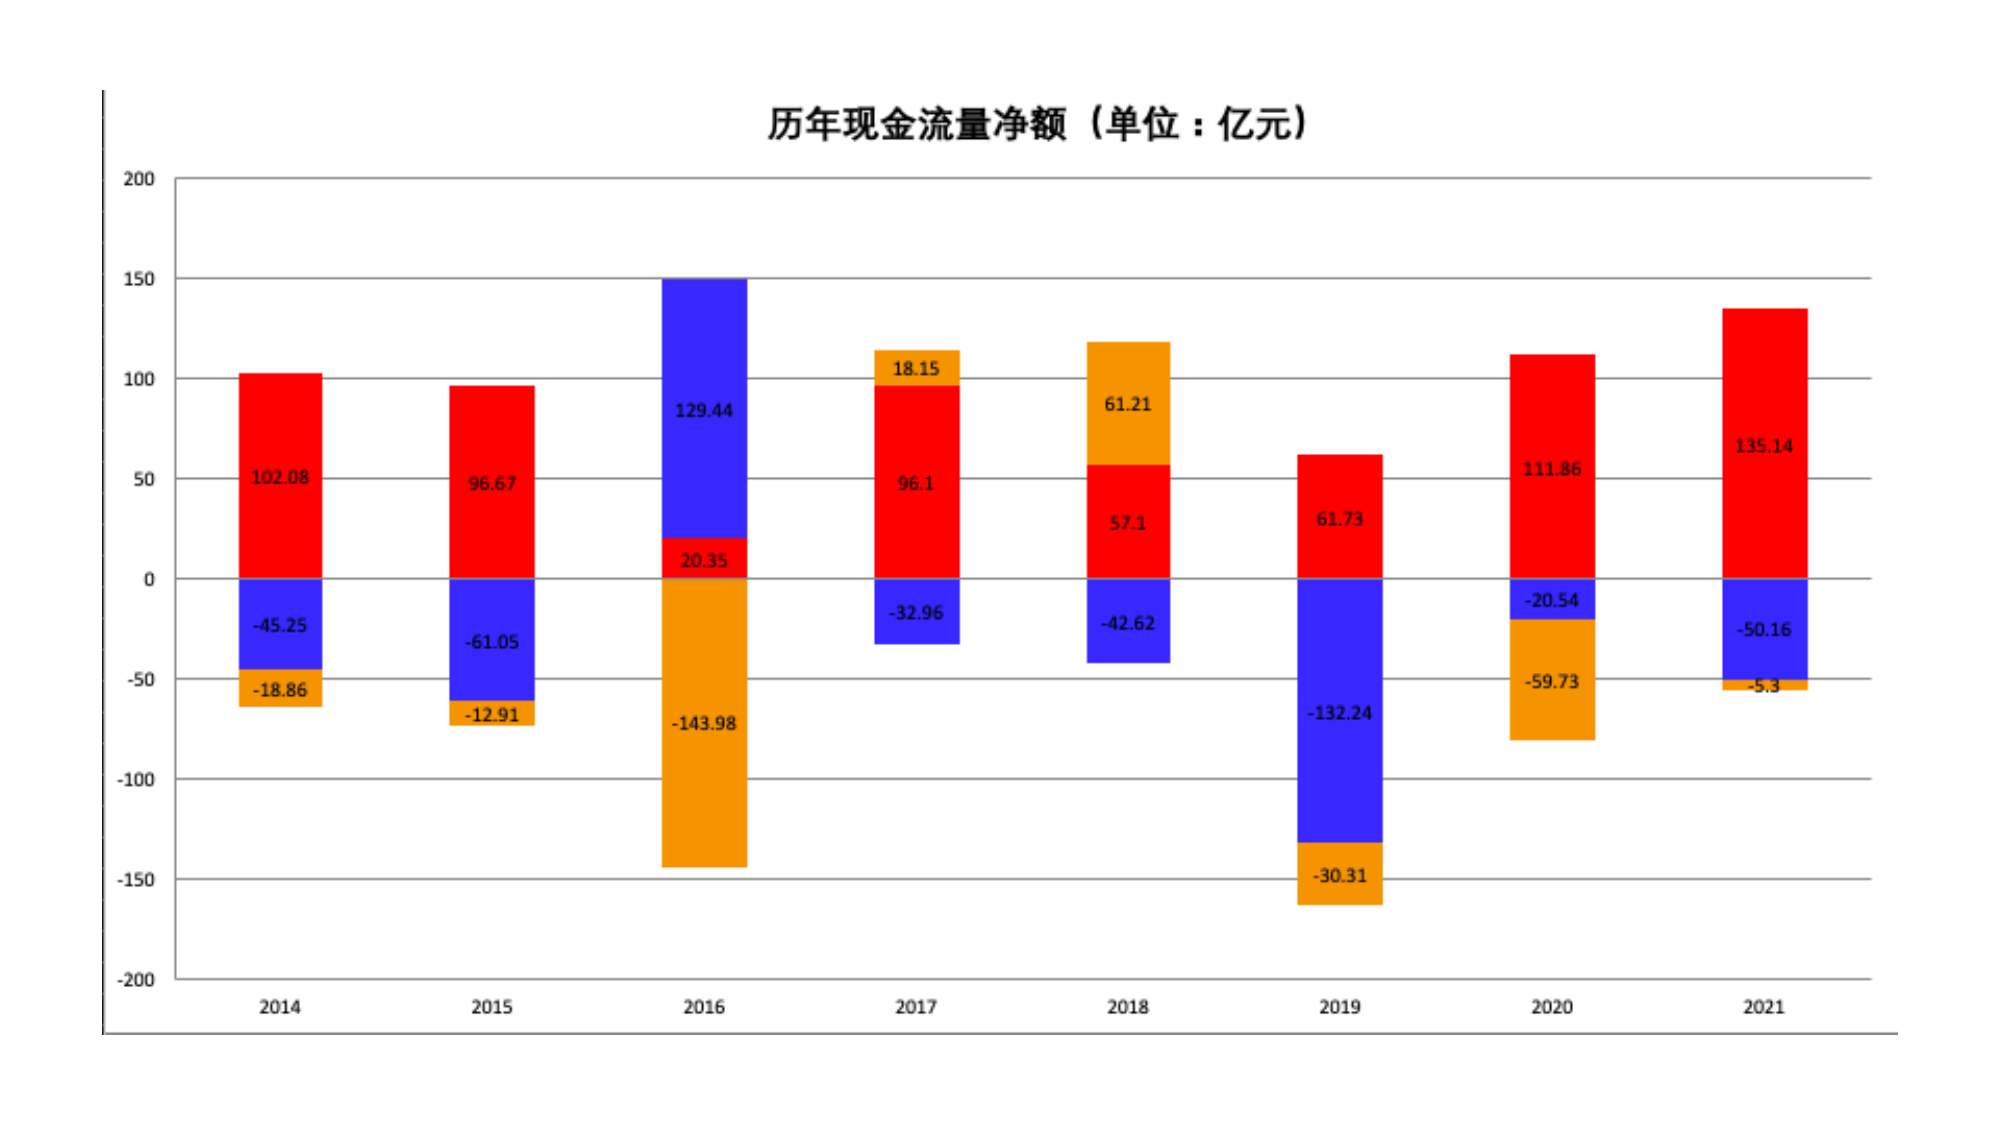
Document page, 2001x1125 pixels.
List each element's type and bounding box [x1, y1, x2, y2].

picture [102, 90, 1898, 1035]
